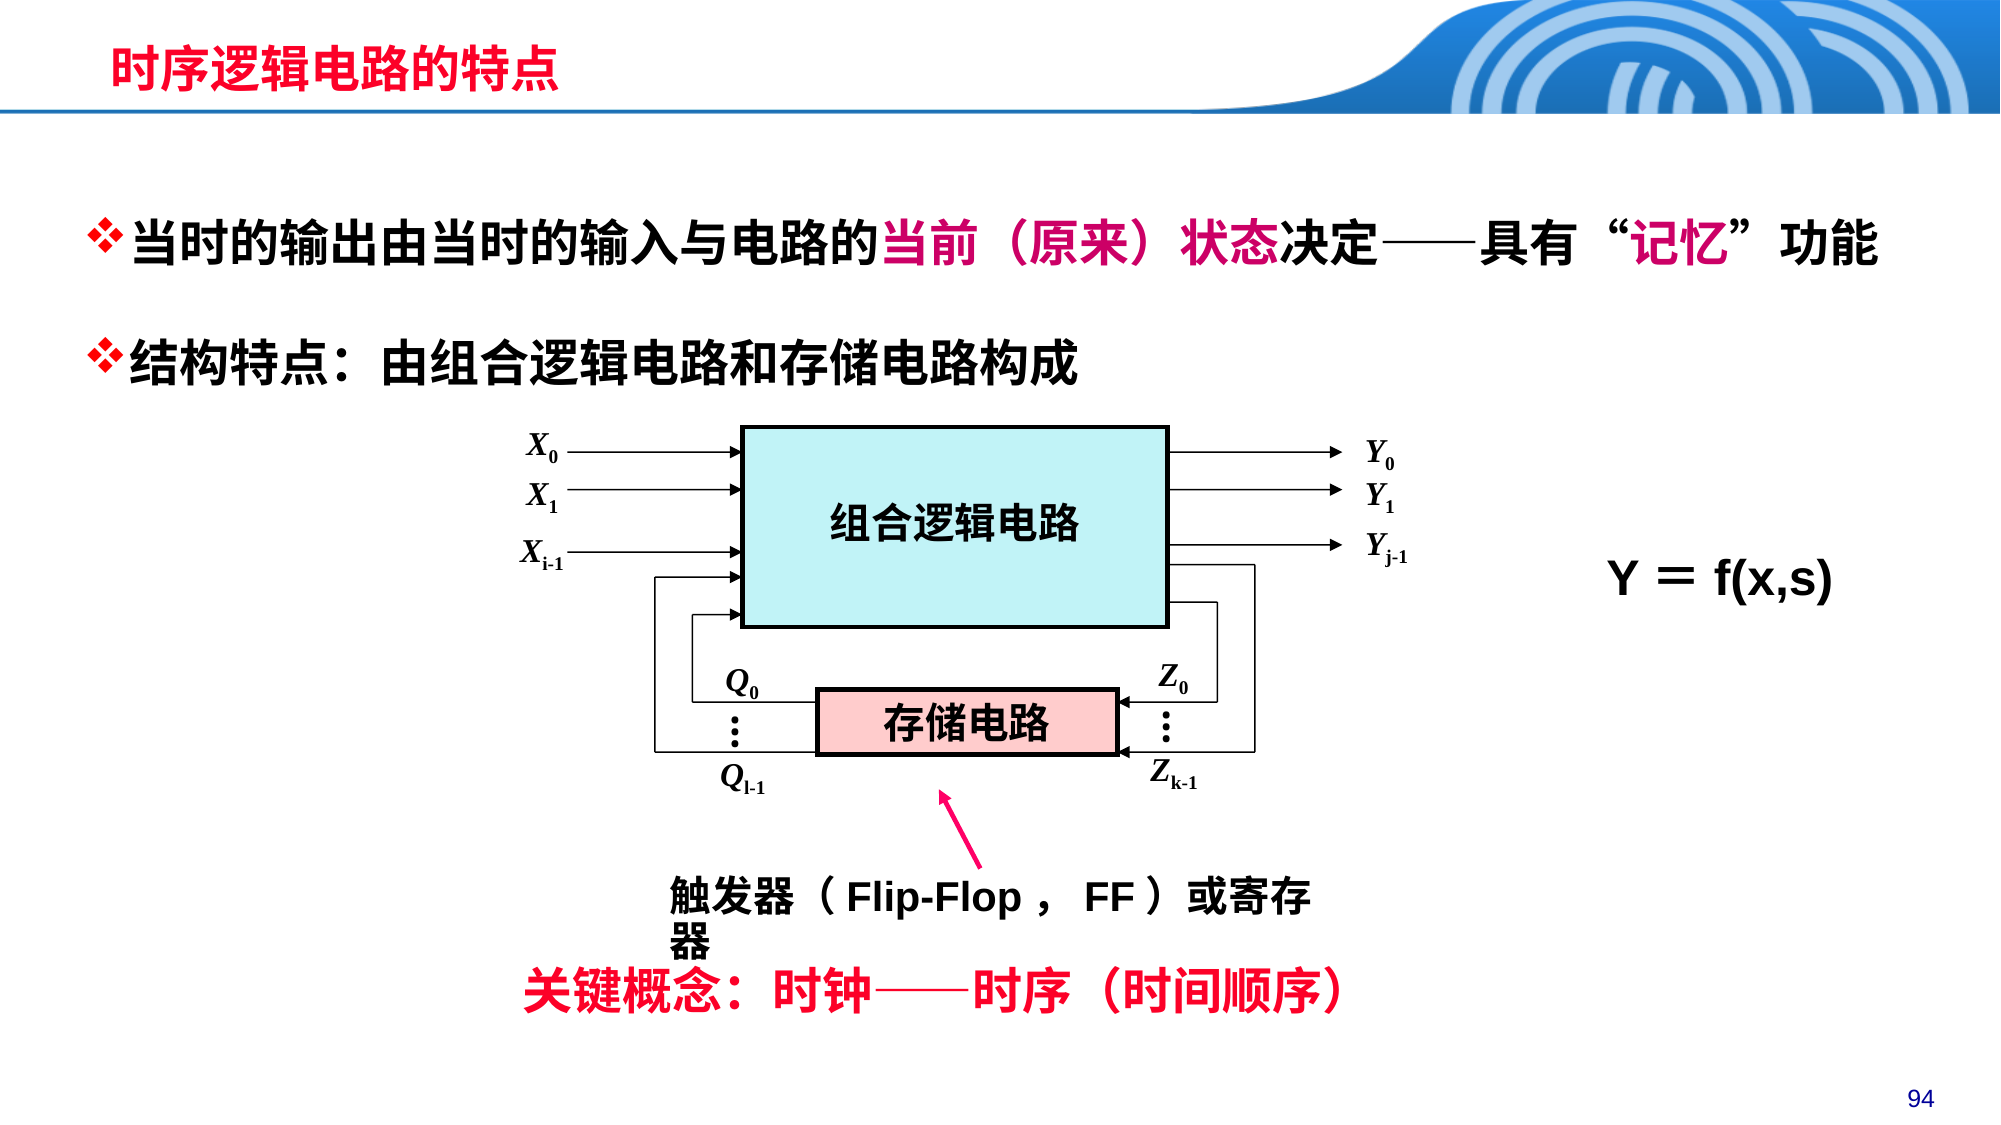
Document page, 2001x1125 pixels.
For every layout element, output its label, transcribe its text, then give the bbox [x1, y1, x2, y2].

picture [0, 0, 2000, 114]
list 当时的输出由当时的输入与电路的当前（原来）状态决定——具有“记忆”功能 结构特点：由组合逻辑电路和存储电路构成 [42, 147, 1981, 521]
title 时序逻辑电路的特点 [99, 40, 1153, 103]
text_box 触发器（Flip-Flop，FF）或寄存器 [654, 868, 1358, 952]
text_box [491, 414, 1437, 802]
text_box Y＝f(x,s) [1591, 547, 1863, 613]
text_box 关键概念：时钟——时序（时间顺序） [508, 952, 1473, 1027]
